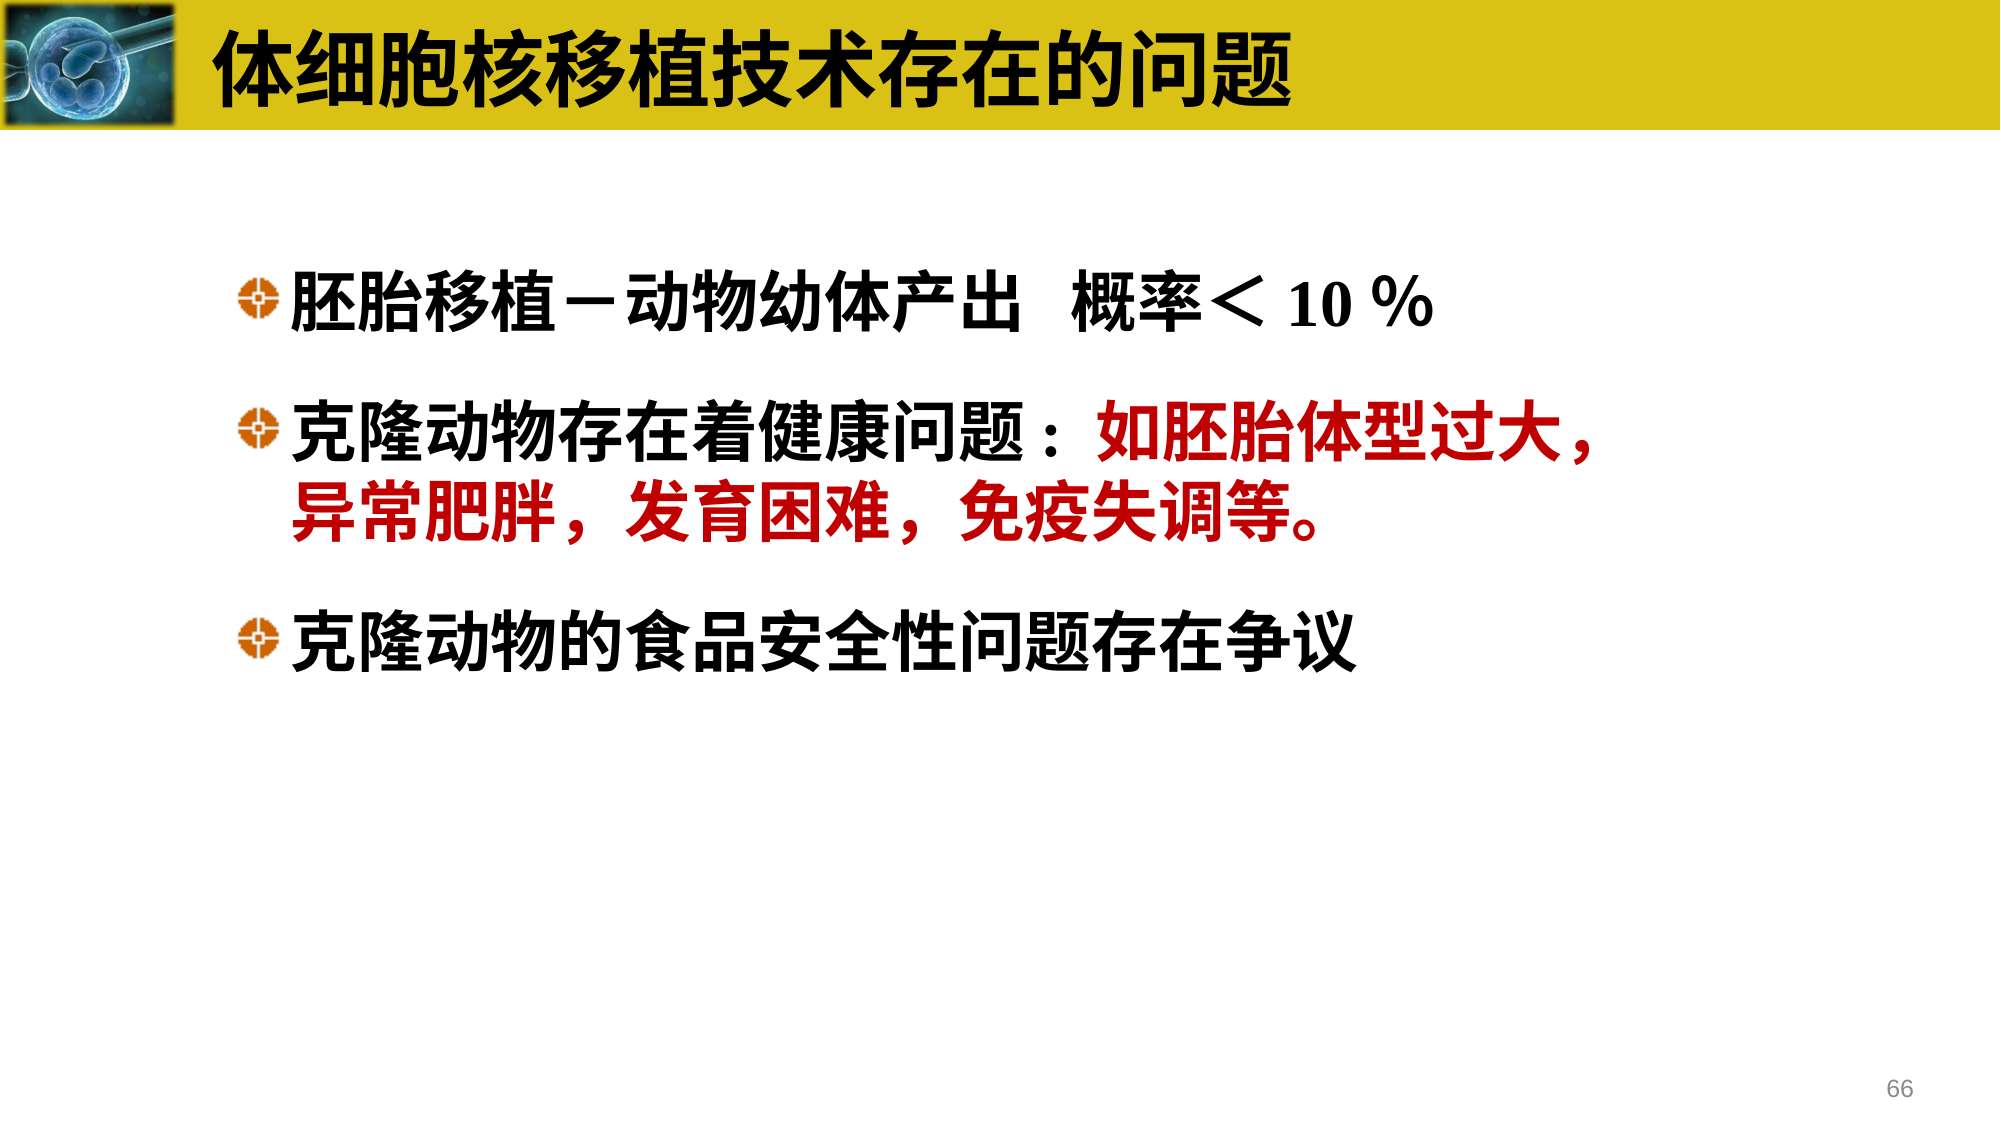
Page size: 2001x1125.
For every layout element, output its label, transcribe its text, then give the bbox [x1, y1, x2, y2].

text_box 体细胞核移植技术存在的问题 [196, 0, 1656, 136]
picture [234, 276, 282, 324]
picture [8, 8, 171, 122]
picture [234, 616, 282, 664]
text_box 胚胎移植－动物幼体产出 概率＜10％ 克隆动物存在着健康问题: 如胚胎体型过大，异常肥胖，发育困难，免疫失调等。 克隆动物的食品安全性问题存在争议 [219, 252, 1707, 928]
picture [234, 406, 282, 454]
slide_number 66 [1479, 1057, 1930, 1118]
